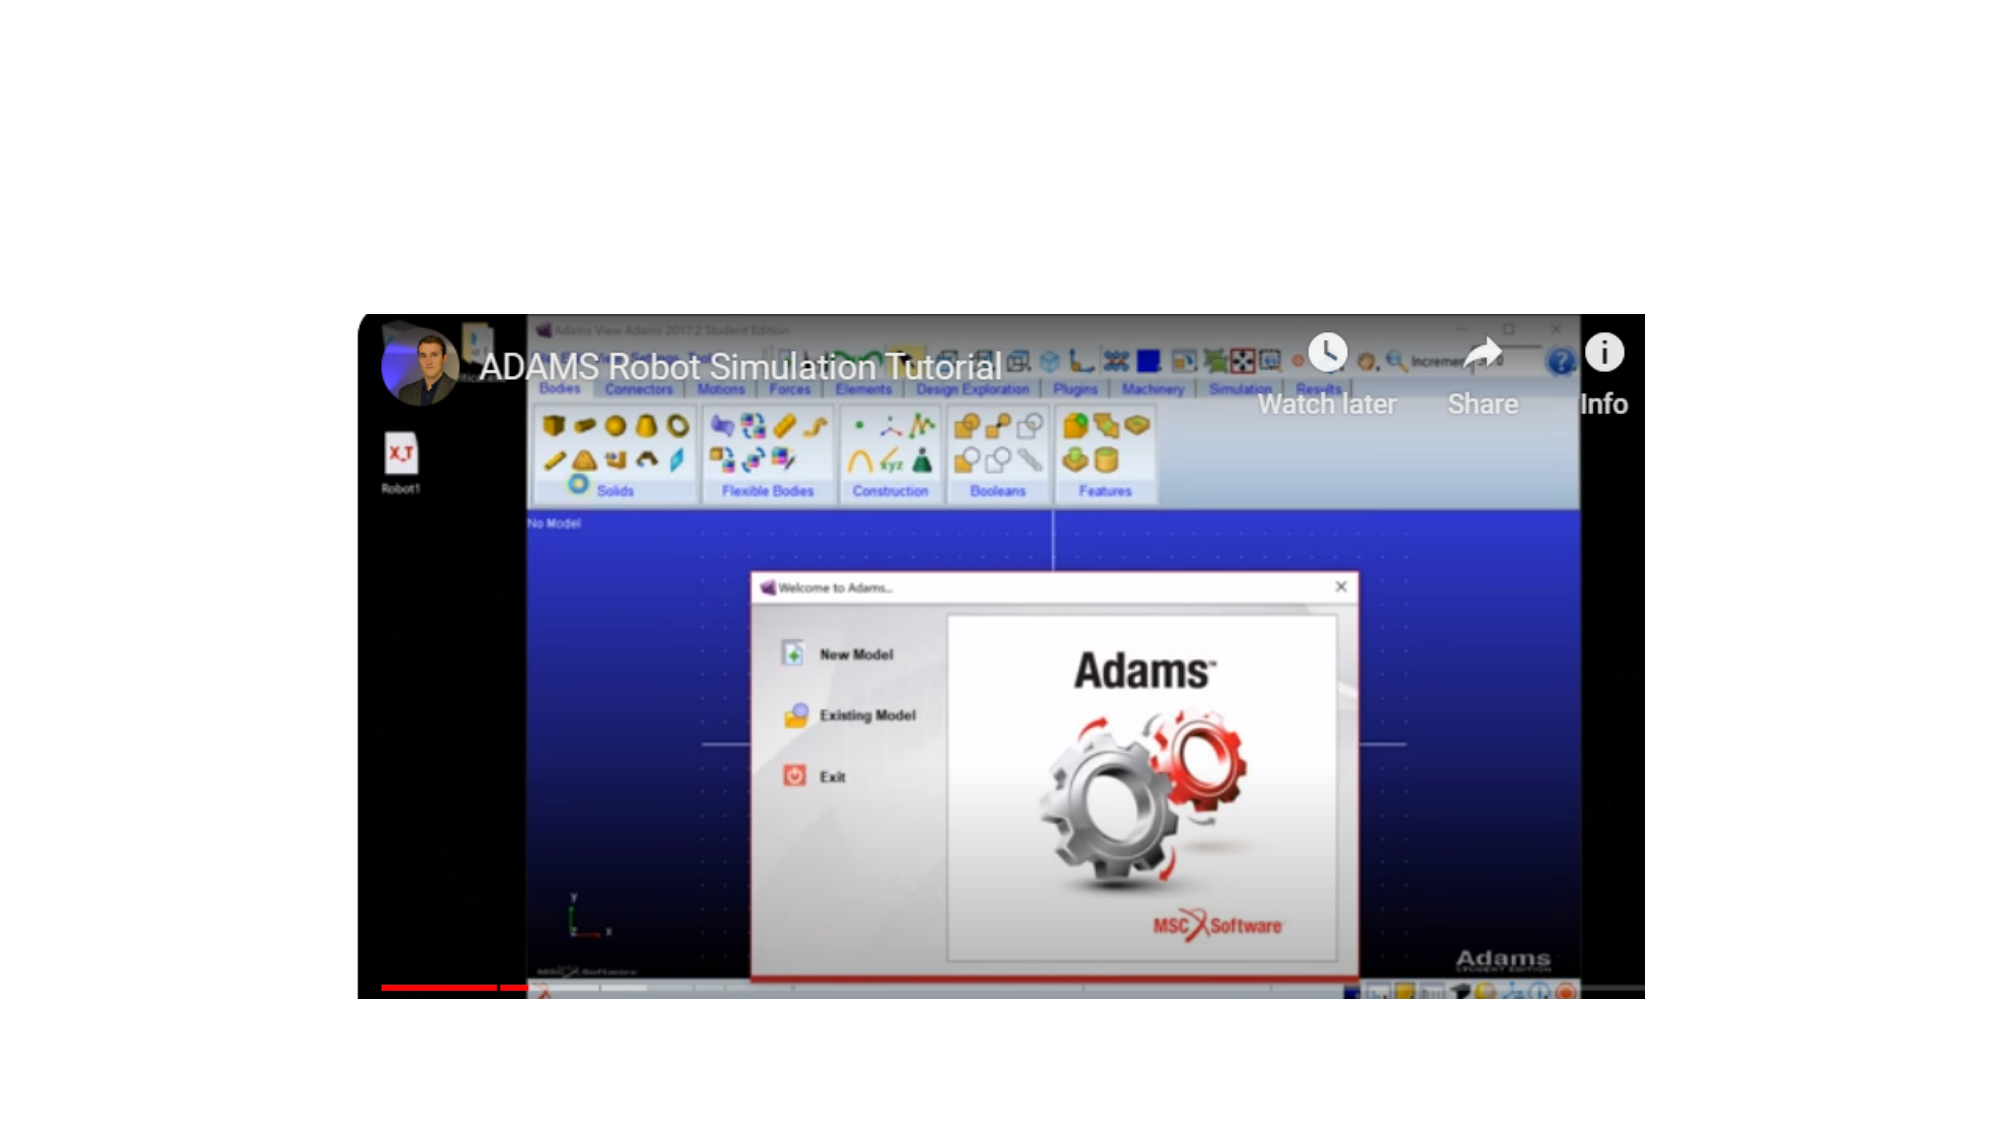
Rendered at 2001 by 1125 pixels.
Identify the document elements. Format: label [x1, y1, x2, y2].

list [355, 314, 1645, 999]
